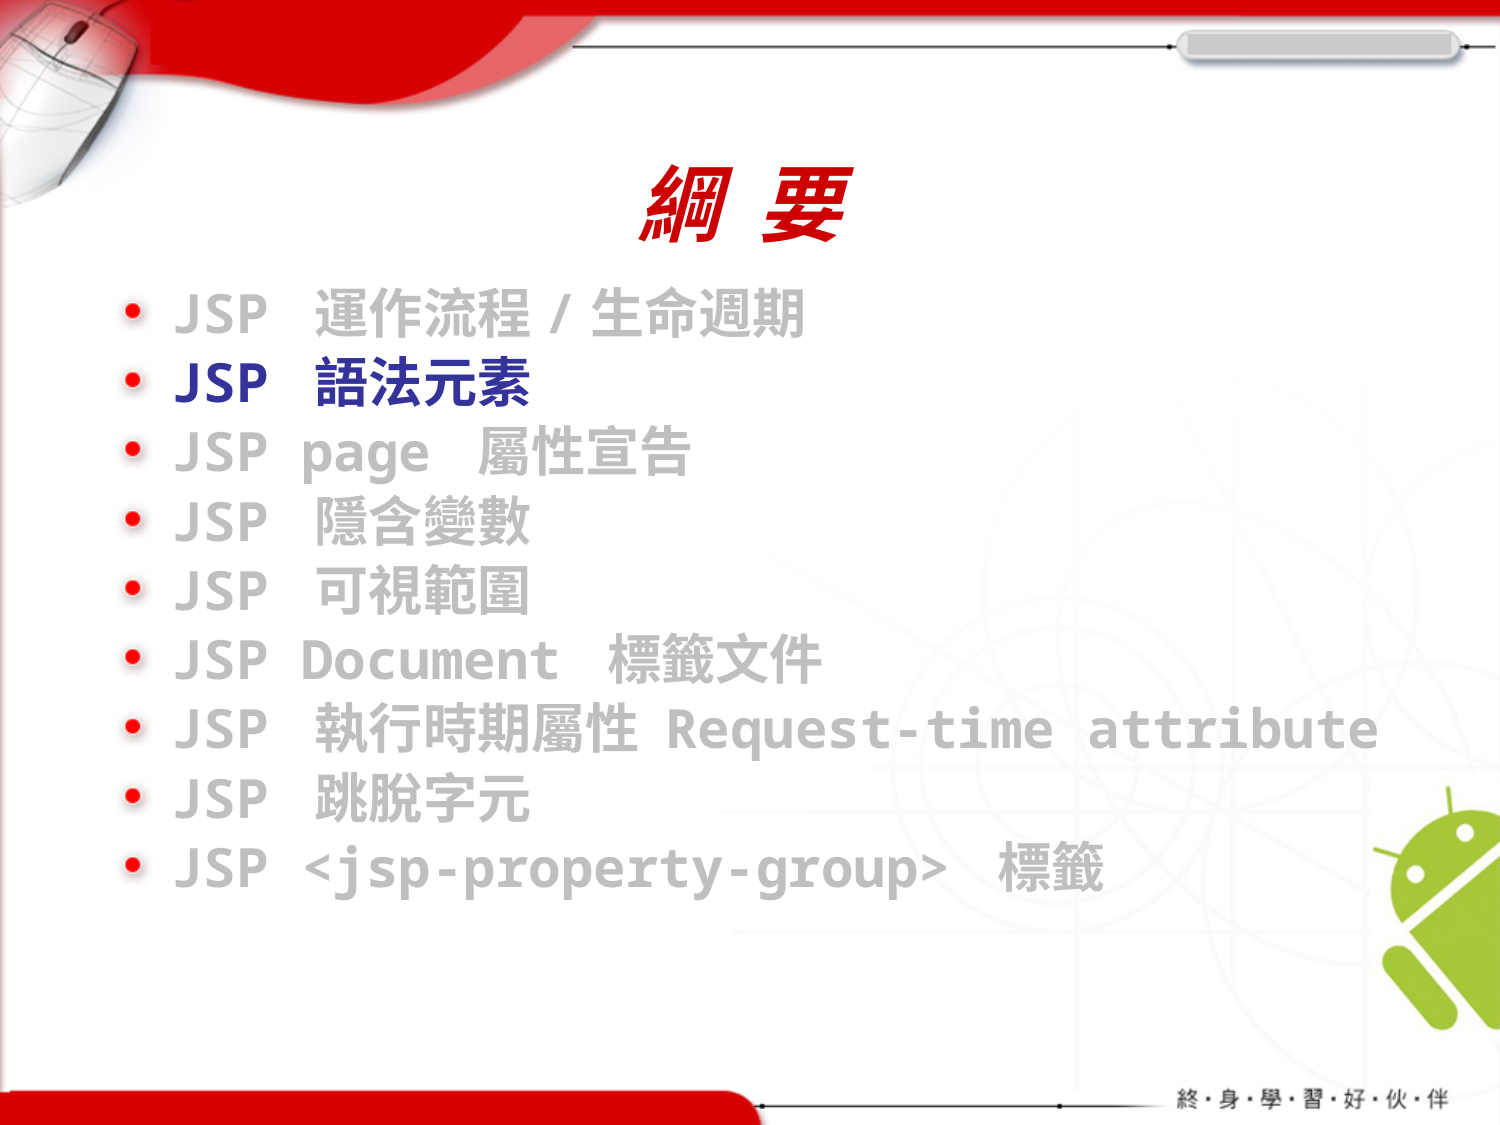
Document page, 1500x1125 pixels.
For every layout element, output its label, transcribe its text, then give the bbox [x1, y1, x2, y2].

picture [0, 0, 1500, 1125]
list JSP 運作流程/生命週期 JSP 語法元素 JSP page 屬性宣告 JSP 隱含變數 JSP 可視範圍 JSP Document 標籤文件 JSP 執行時期屬性 Request-time attribute JSP 跳脫字元 JSP <jsp-property-group> 標籤 [100, 278, 1424, 954]
title 綱 要 [64, 136, 1416, 268]
